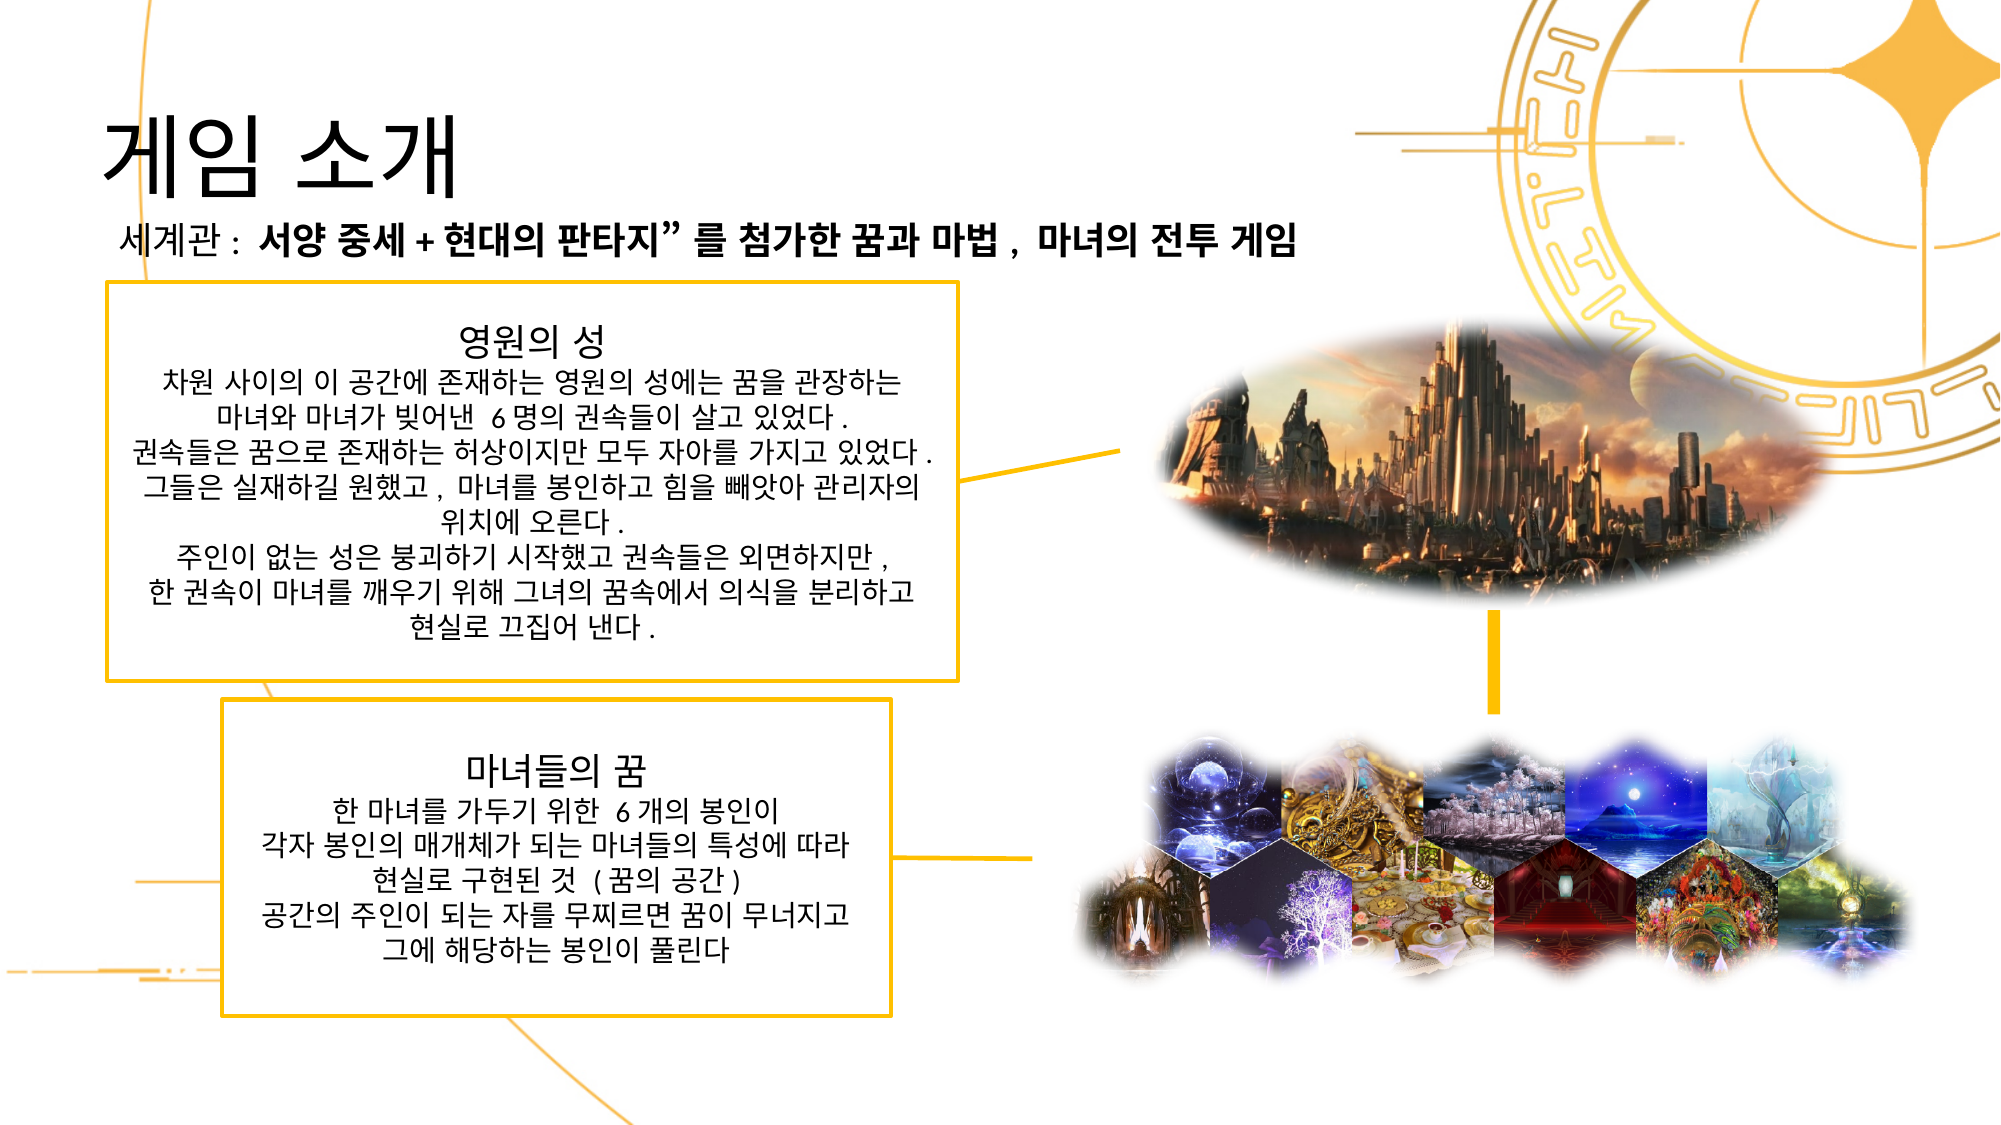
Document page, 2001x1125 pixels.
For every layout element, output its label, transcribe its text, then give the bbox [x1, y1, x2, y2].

text_box 마녀들의 꿈 한 마녀를 가두기 위한 6개의 봉인이 각자 봉인의 매개체가 되는 마녀들의 특성에 따라 현실로 구현된 것 (꿈의 공간) 공간의 주인이 되는 자를 무찌르면 꿈이 무너지고 그에 해당하는 봉인이 풀린다 [220, 697, 893, 1018]
picture [0, 0, 2001, 1125]
text_box 세계관: 서양 중세+현대의 판타지” 를 첨가한 꿈과 마법, 마녀의 전투 게임 [103, 209, 1315, 315]
text_box 영원의 성 차원 사이의 이 공간에 존재하는 영원의 성에는 꿈을 관장하는 마녀와 마녀가 빚어낸 6명의 권속들이 살고 있었다. 권속들은 꿈으로 존재하는 허상이지만 모두 자아를 가지고 있었다. 그들은 실재하길 원했고, 마녀를 봉인하고 힘을 빼앗아 관리자의 위치에 오른다. 주인이 없는 성은 붕괴하기 시작했고 권속들은 외면하지만, 한 권속이 마녀를 깨우기 위해 그녀의 꿈속에서 의식을 분리하고 현실로 끄집어 낸다. [105, 280, 960, 683]
title 게임 소개 [84, 52, 1810, 271]
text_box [957, 450, 1121, 482]
